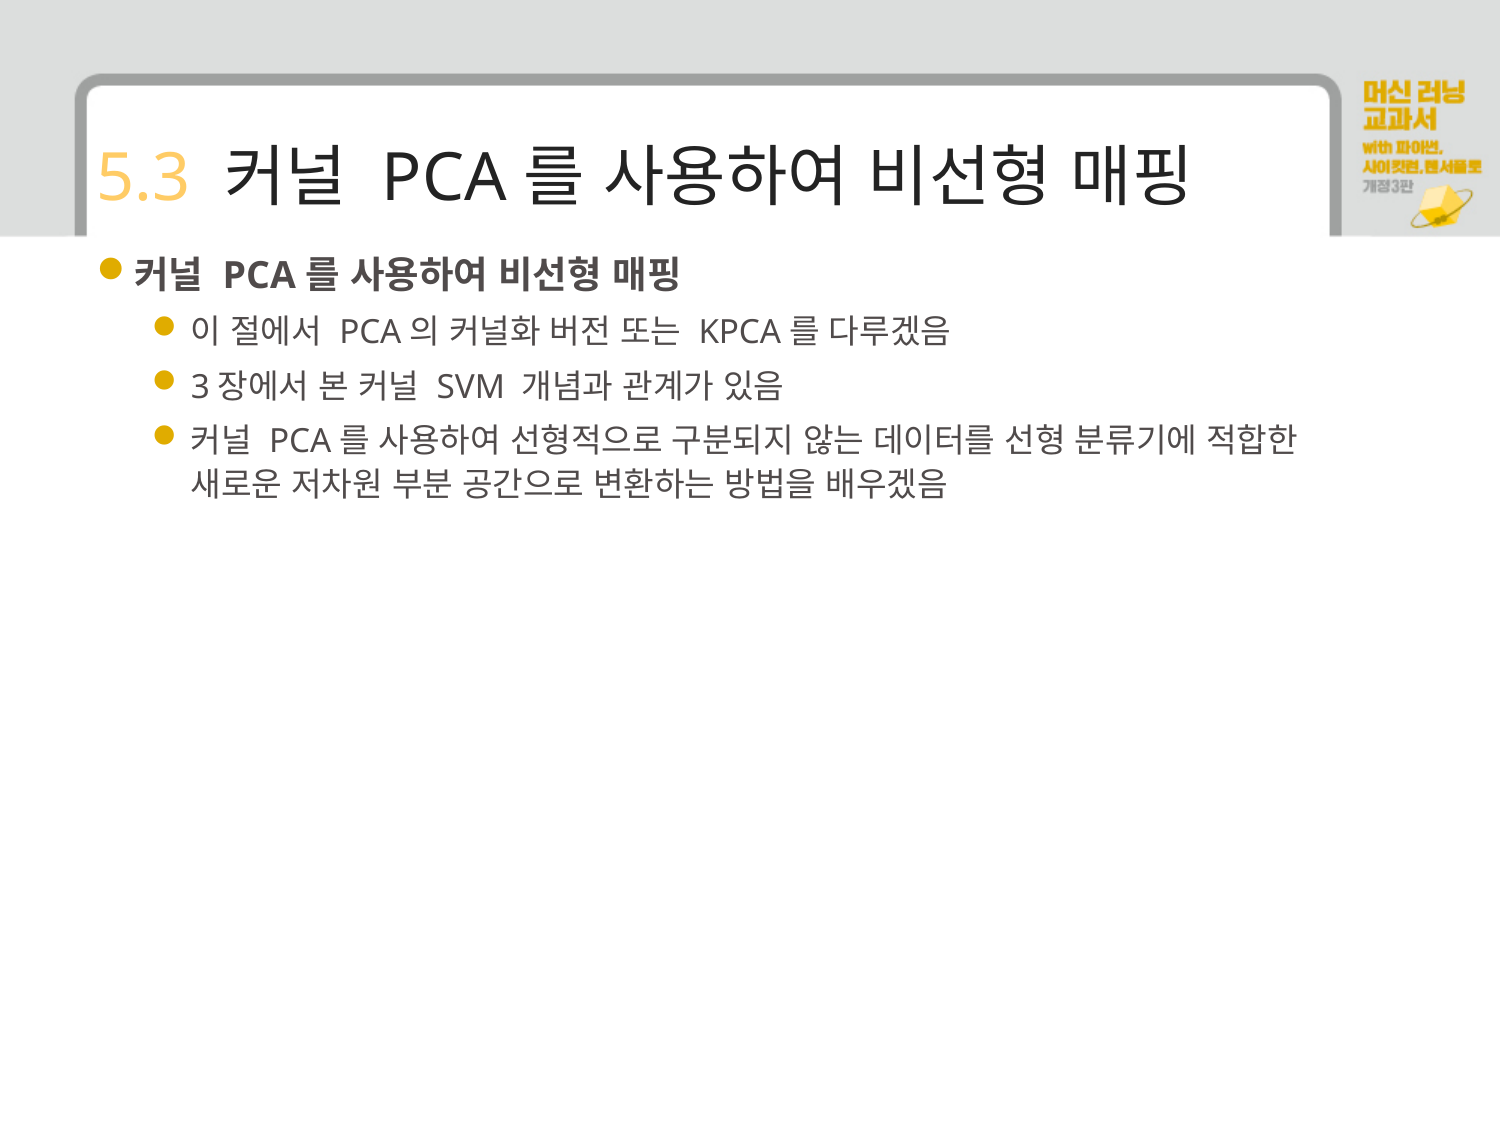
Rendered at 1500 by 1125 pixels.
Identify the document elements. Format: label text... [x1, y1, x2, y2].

title 5.3 커널 PCA를 사용하여 비선형 매핑 [81, 90, 1412, 222]
picture [0, 0, 1500, 1125]
list 커널 PCA를 사용하여 비선형 매핑 이 절에서 PCA의 커널화 버전 또는 KPCA를 다루겠음 3장에서 본 커널 SVM 개념과 관계가 있음 커널 PCA를 사용하여 선형적으로 구분되지 않는 데이터를 선형 분류기에 적합한 새로운 저차원 부분 공간으로 변환하는 방법을 배우겠음 [81, 239, 1412, 1054]
